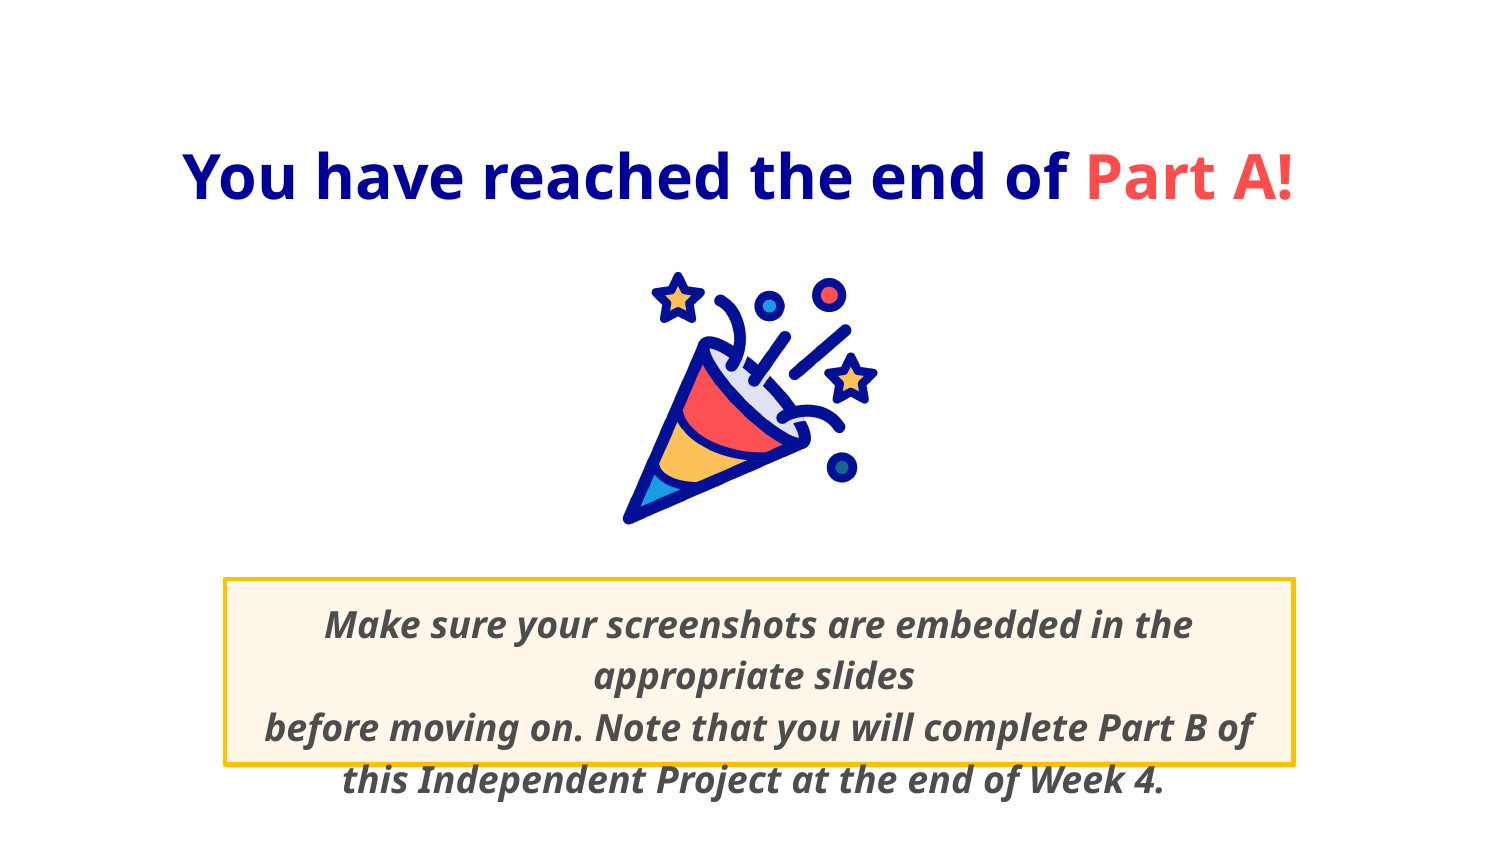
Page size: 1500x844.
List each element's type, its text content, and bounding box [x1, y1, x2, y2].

title You have reached the end of Part A! [62, 111, 1415, 238]
text_box Make sure your screenshots are embedded in the appropriate slides before moving on. Note that you will complete Part B of this Independent Project at the end of Week 4. [224, 578, 1294, 765]
picture [613, 262, 886, 535]
